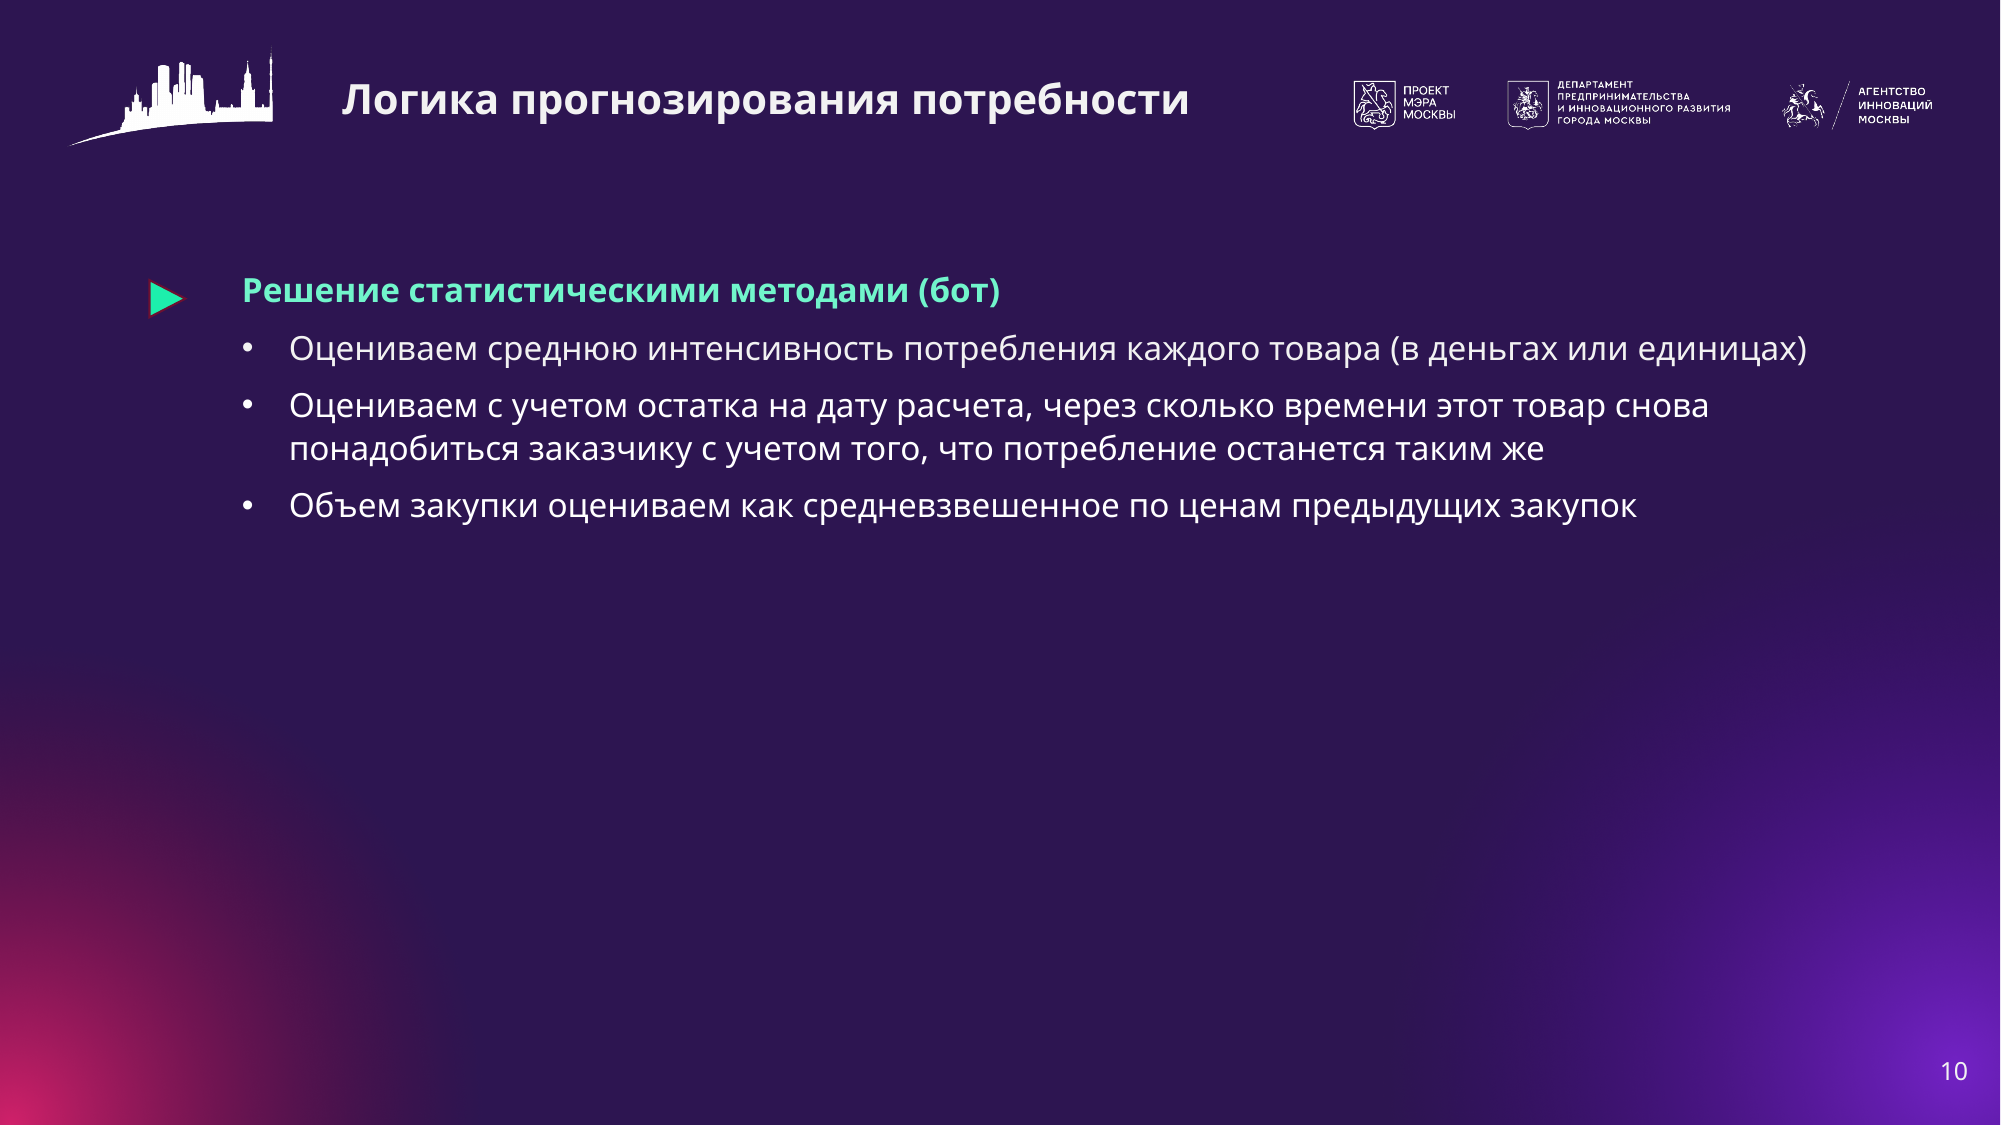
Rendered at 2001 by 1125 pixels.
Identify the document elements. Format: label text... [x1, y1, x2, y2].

title Логика прогнозирования потребности [327, 69, 1945, 131]
list Решение статистическими методами (бот) Оцениваем среднюю интенсивность потребления каждого товара (в деньгах или единицах) Оцениваем с учетом остатка на дату расчета, через сколько времени этот товар снова понадобиться заказчику с учетом того, что потребление останется таким же Объем закупки оцениваем как средневзвешенное по ценам предыдущих закупок [226, 266, 1861, 602]
picture [0, 0, 2001, 1125]
slide_number 10 [1908, 1042, 2000, 1103]
text_box [148, 278, 188, 319]
